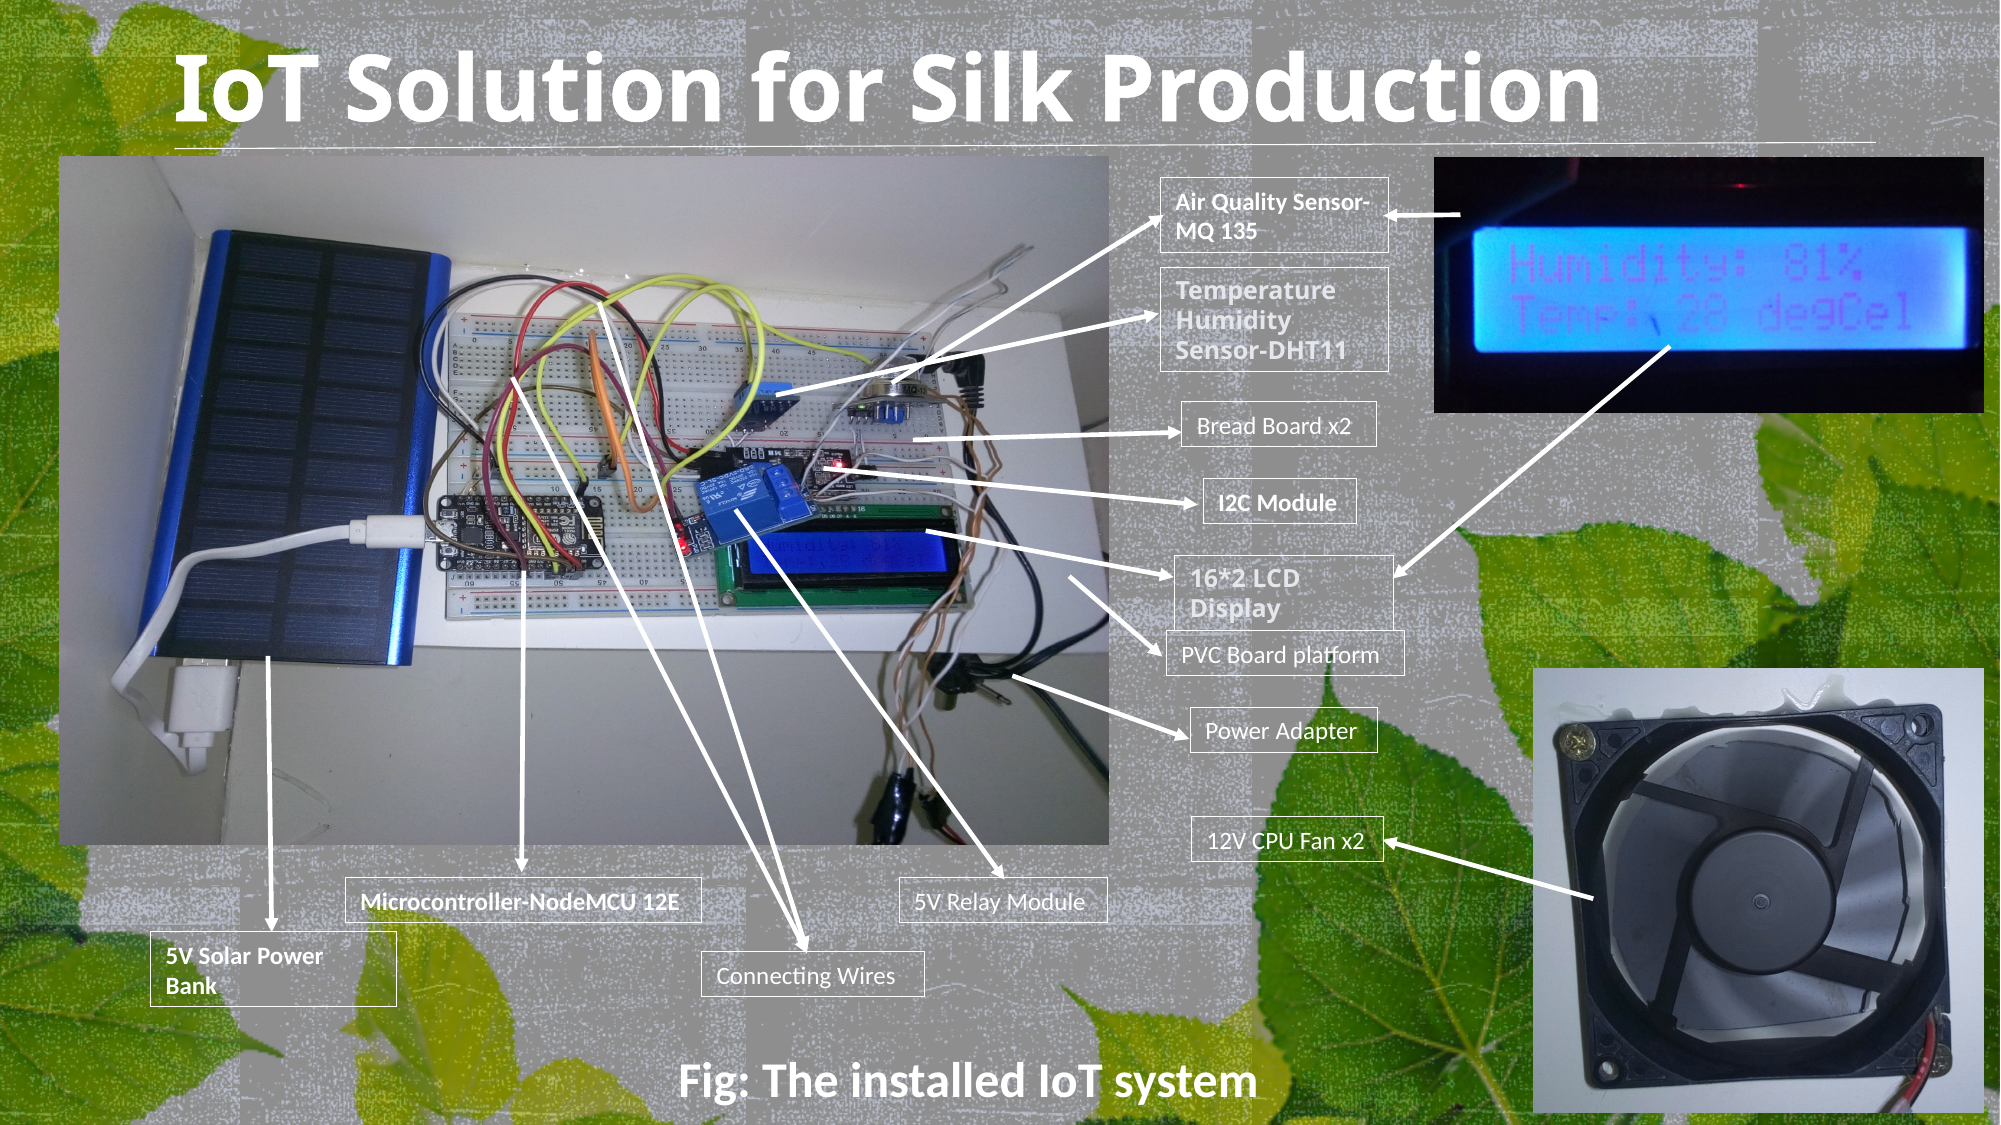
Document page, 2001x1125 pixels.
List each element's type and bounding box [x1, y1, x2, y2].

text_box [1392, 346, 1670, 579]
text_box [174, 142, 1876, 149]
text_box [912, 432, 1183, 440]
text_box [598, 302, 808, 951]
text_box [808, 313, 1159, 396]
picture [0, 0, 2000, 1125]
text_box [891, 214, 1164, 384]
text_box [1382, 839, 1594, 899]
text_box [823, 468, 1198, 505]
text_box [925, 530, 1174, 578]
text_box [268, 655, 272, 933]
text_box [512, 377, 808, 954]
text_box [1069, 578, 1163, 657]
text_box [1012, 675, 1190, 740]
text_box [735, 509, 1005, 880]
